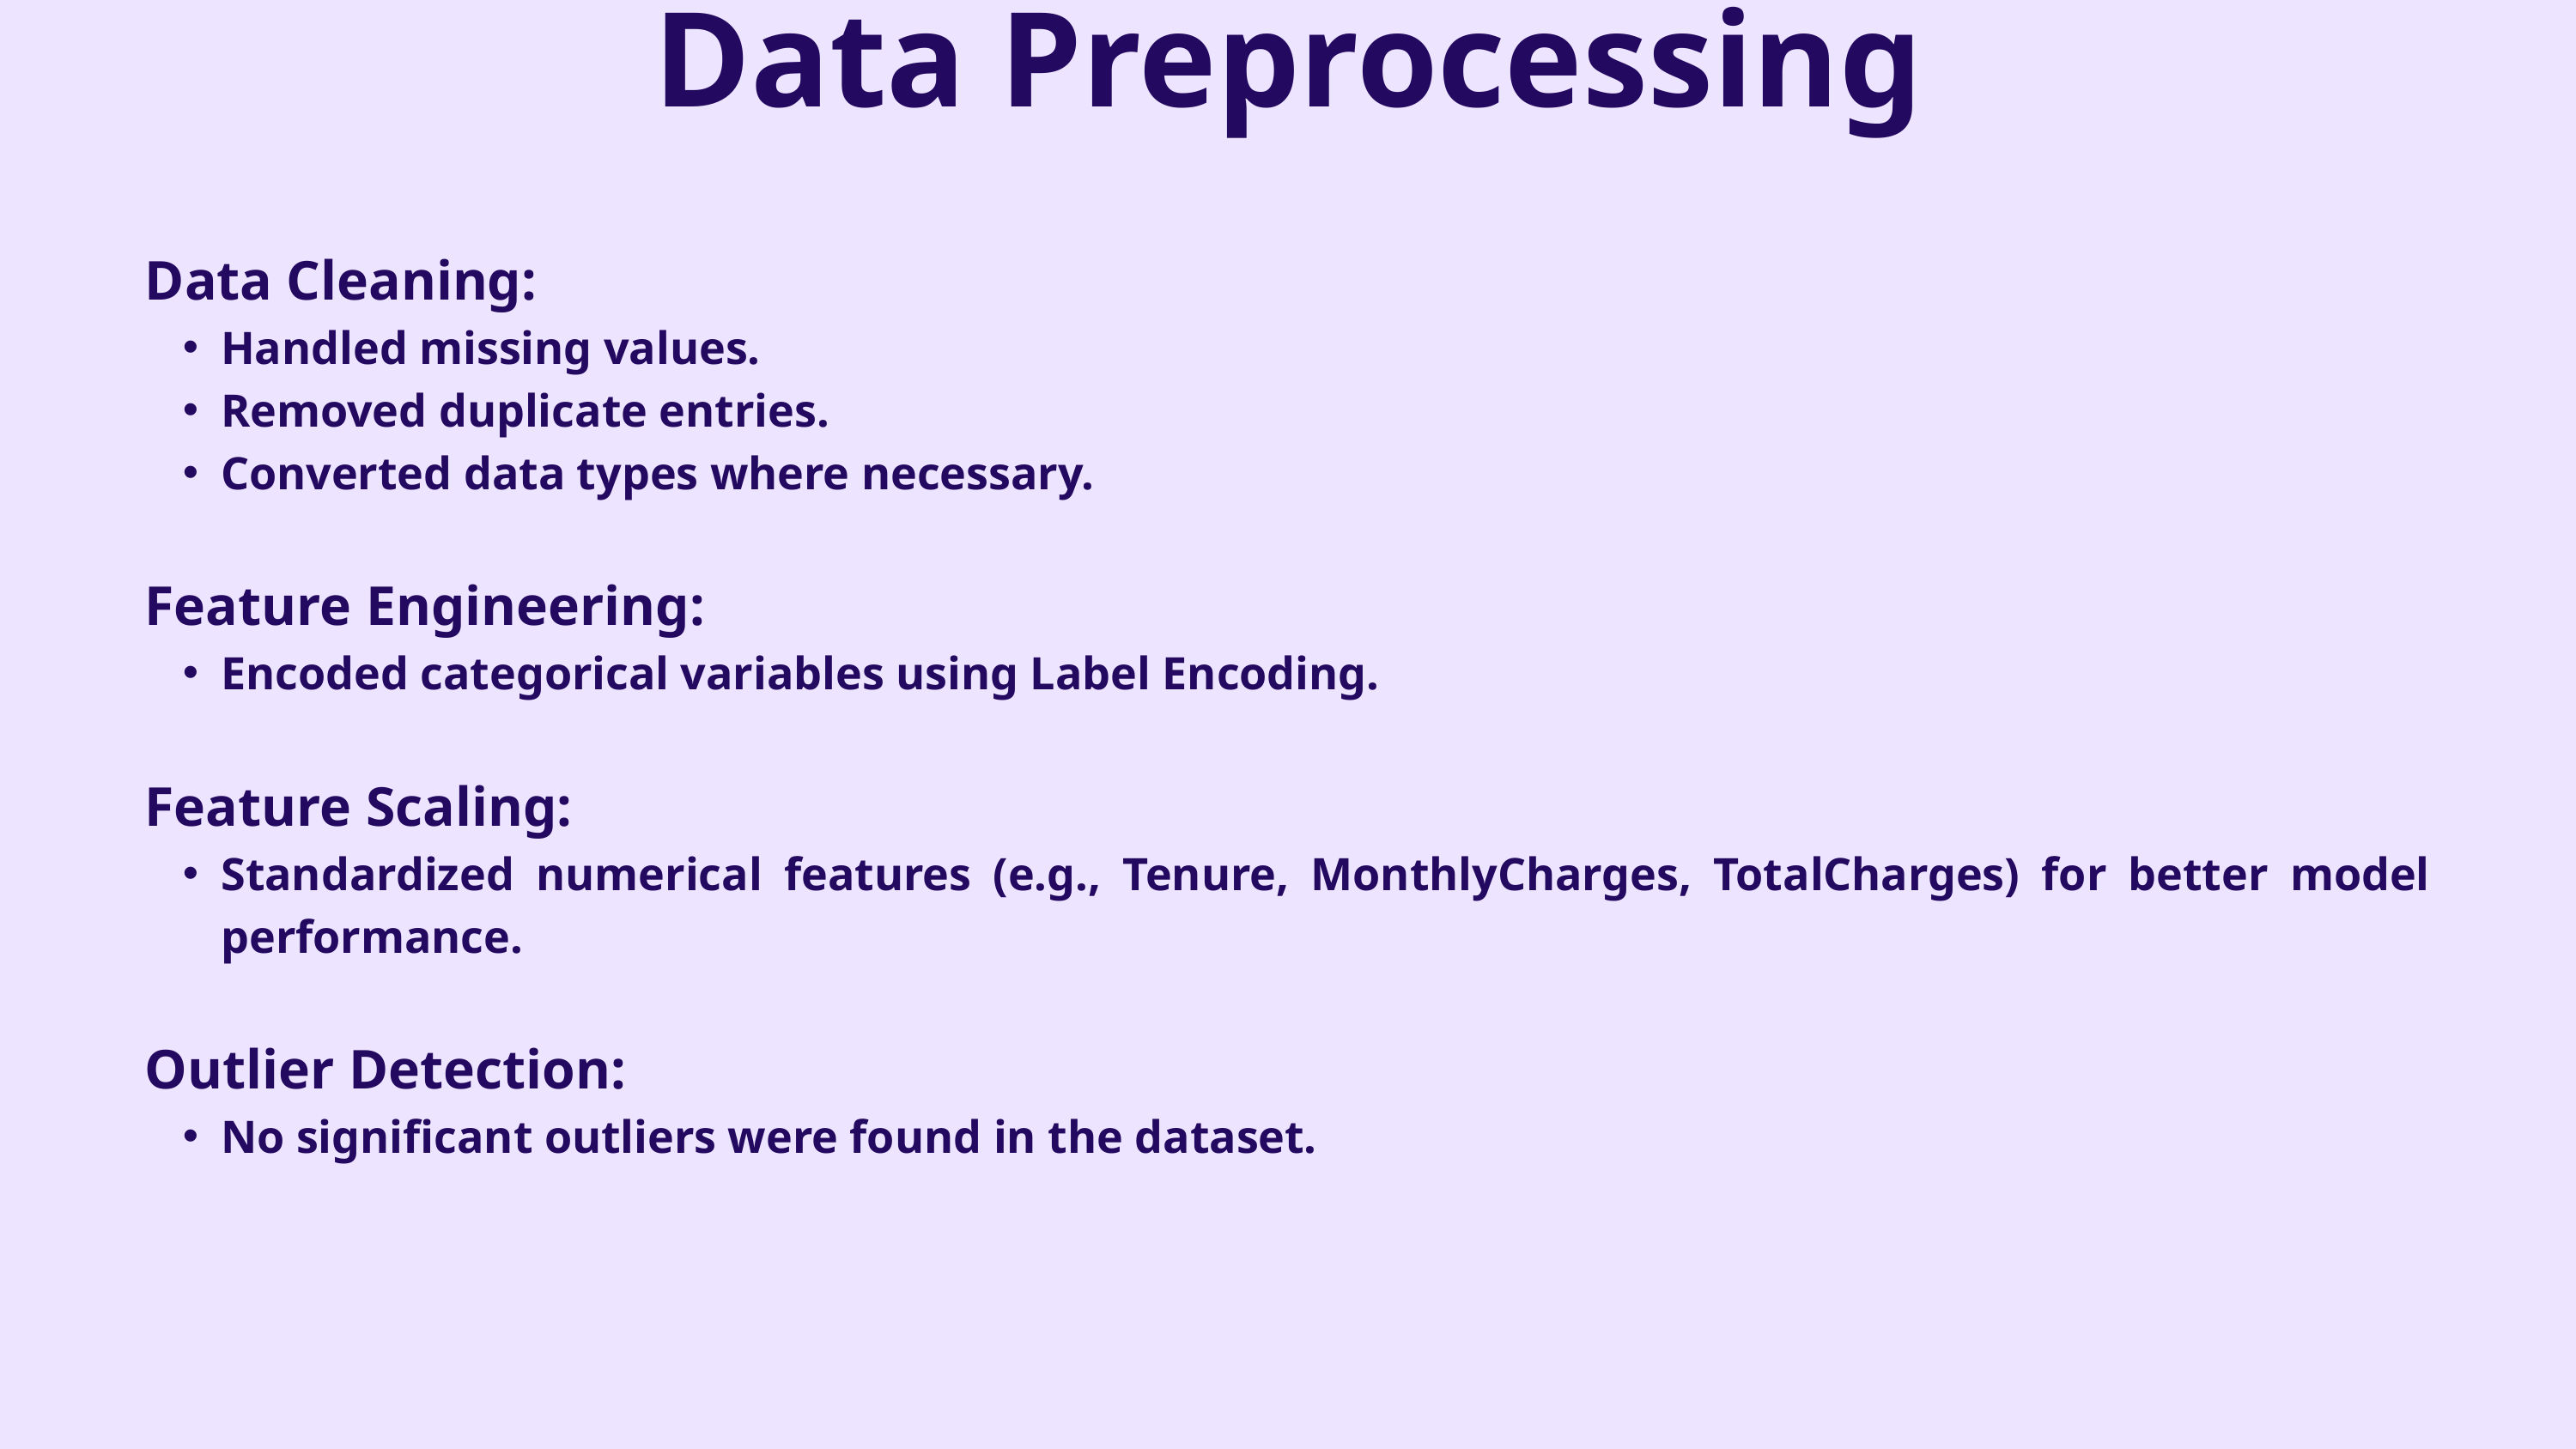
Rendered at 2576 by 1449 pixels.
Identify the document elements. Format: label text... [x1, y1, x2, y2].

text_box Data Preprocessing [546, 27, 2030, 133]
text_box Data Cleaning: Handled missing values. Removed duplicate entries. Converted data types where necessary. Feature Engineering: Encoded categorical variables using Label Encoding. Feature Scaling: Standardized numerical features (e.g., Tenure, MonthlyCharges, TotalCharges) for better model performance. Outlier Detection: No significant outliers were found in the dataset. [144, 235, 2432, 1225]
